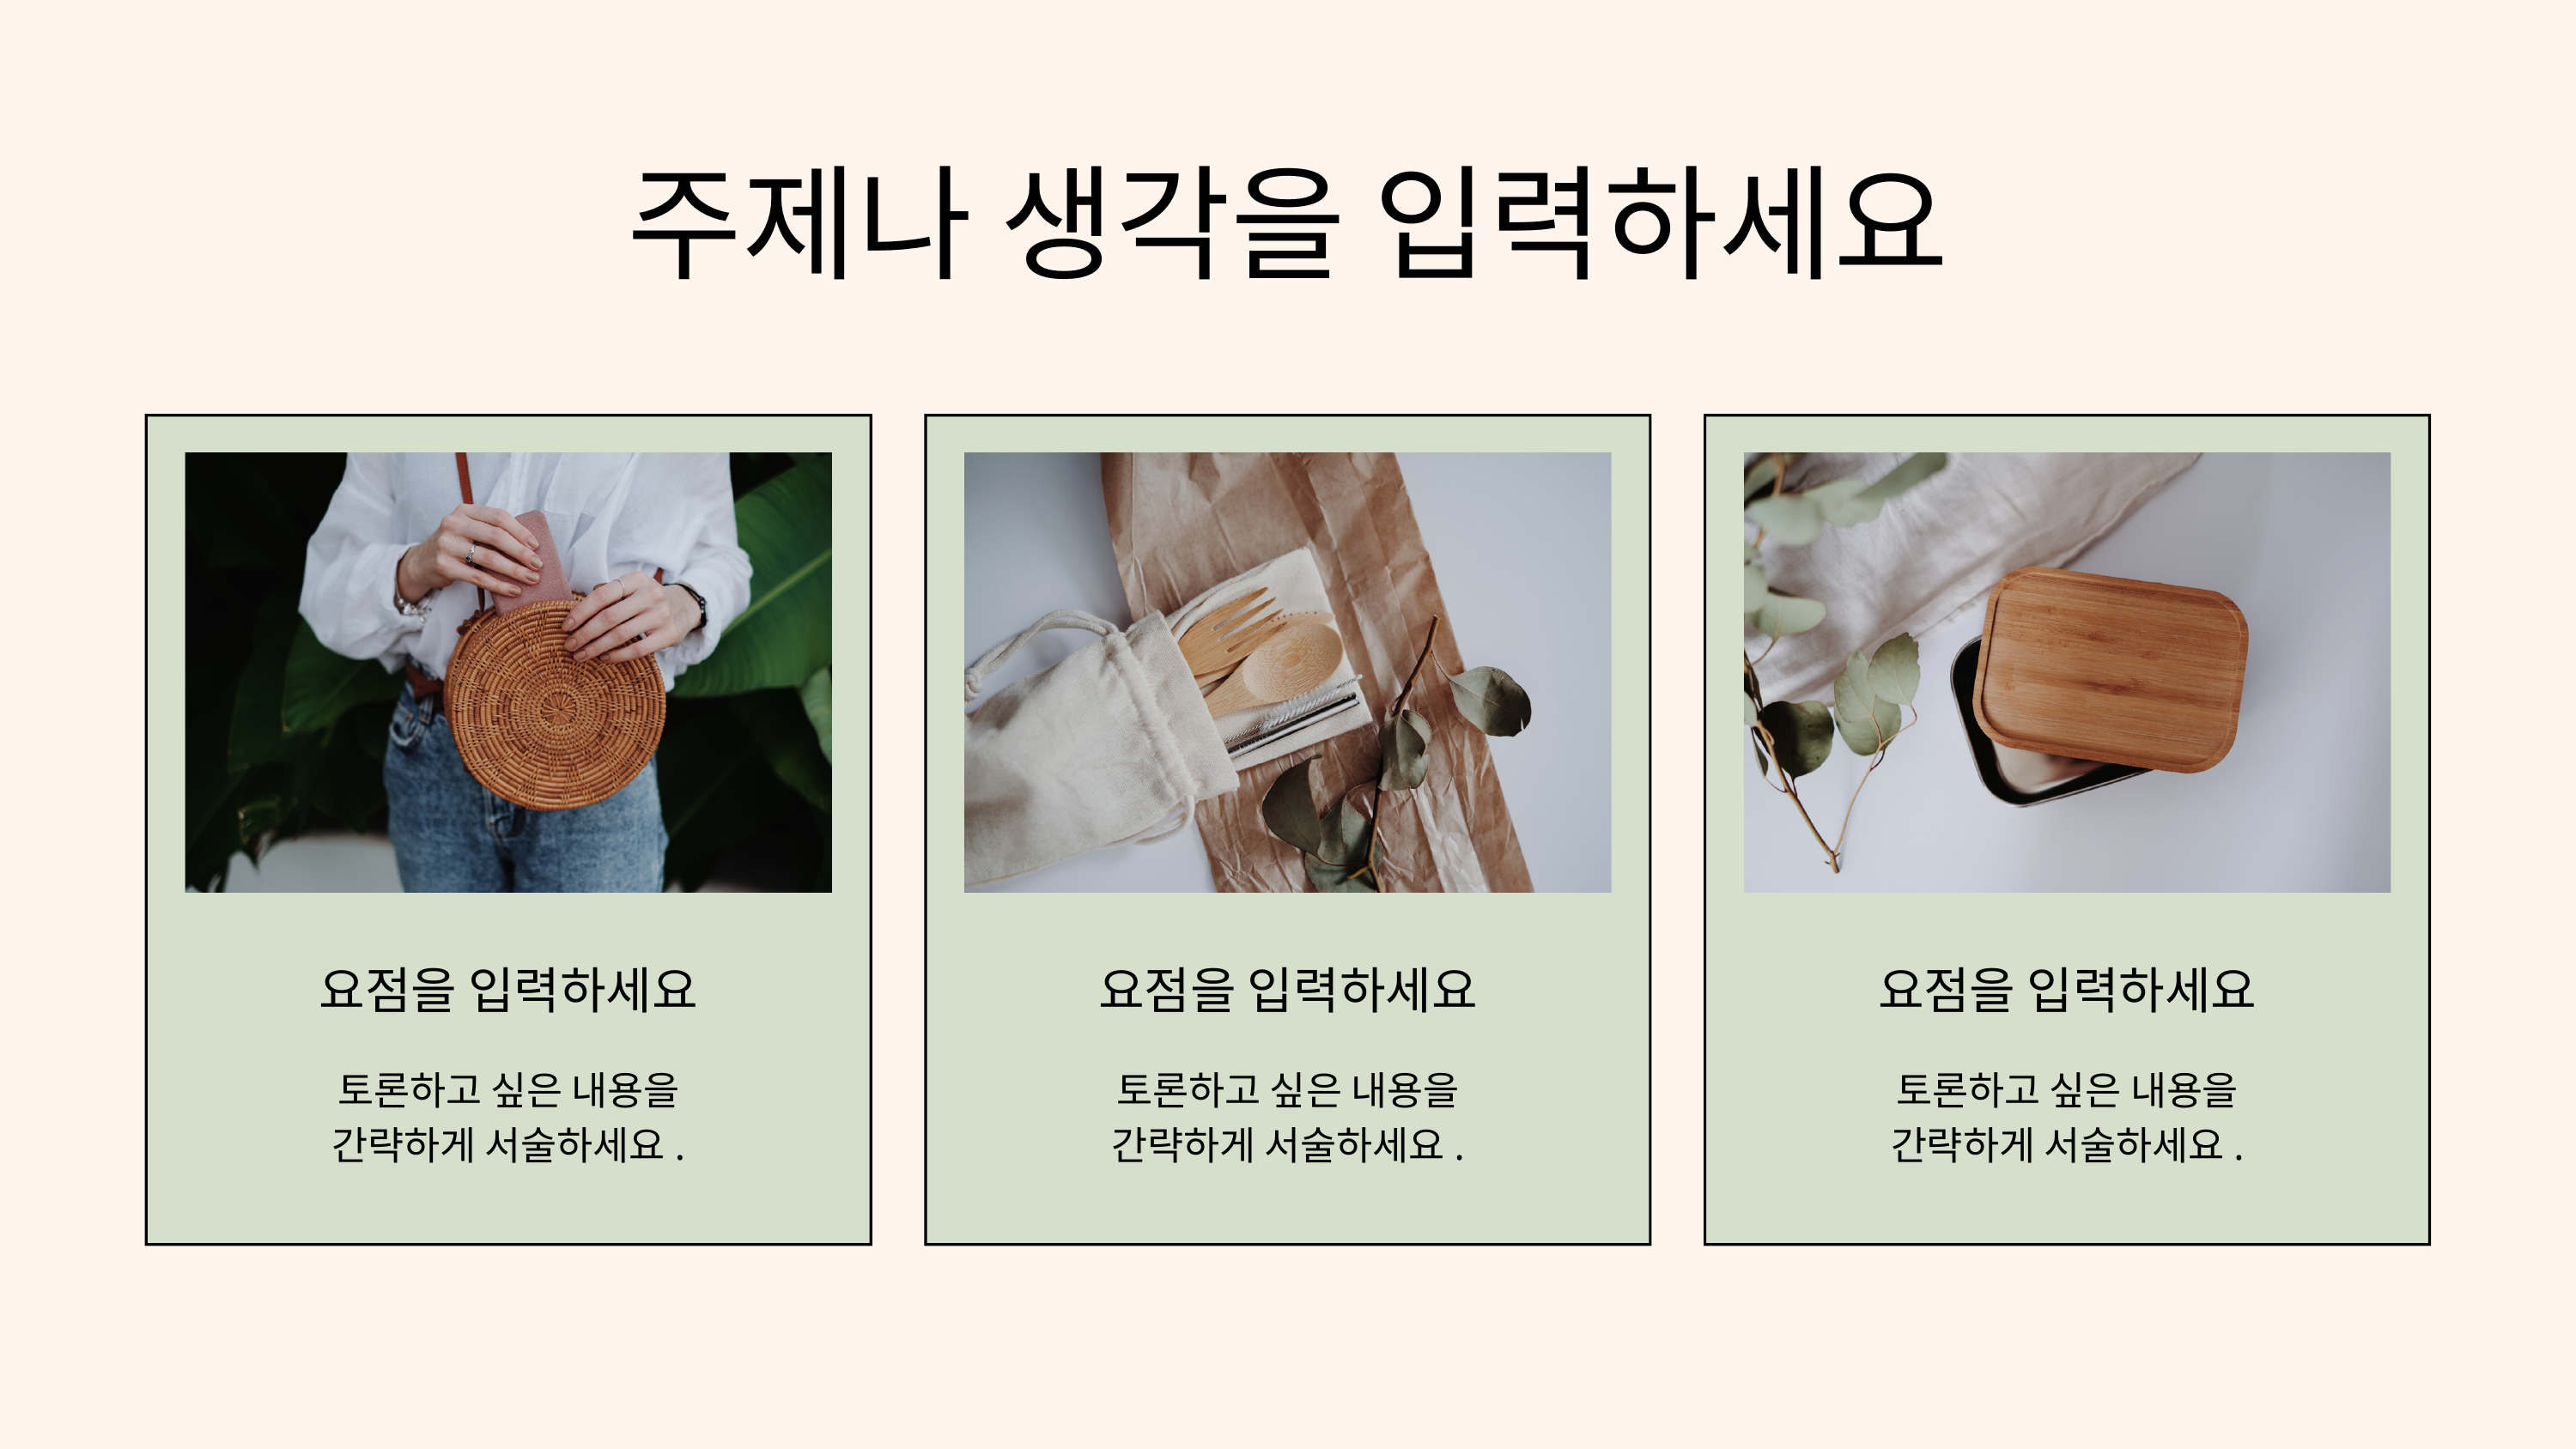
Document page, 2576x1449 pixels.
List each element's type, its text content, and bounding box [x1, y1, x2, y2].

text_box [1703, 413, 2432, 1246]
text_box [144, 413, 873, 1246]
text_box 주제나 생각을 입력하세요 [271, 144, 2305, 295]
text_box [924, 413, 1652, 1246]
